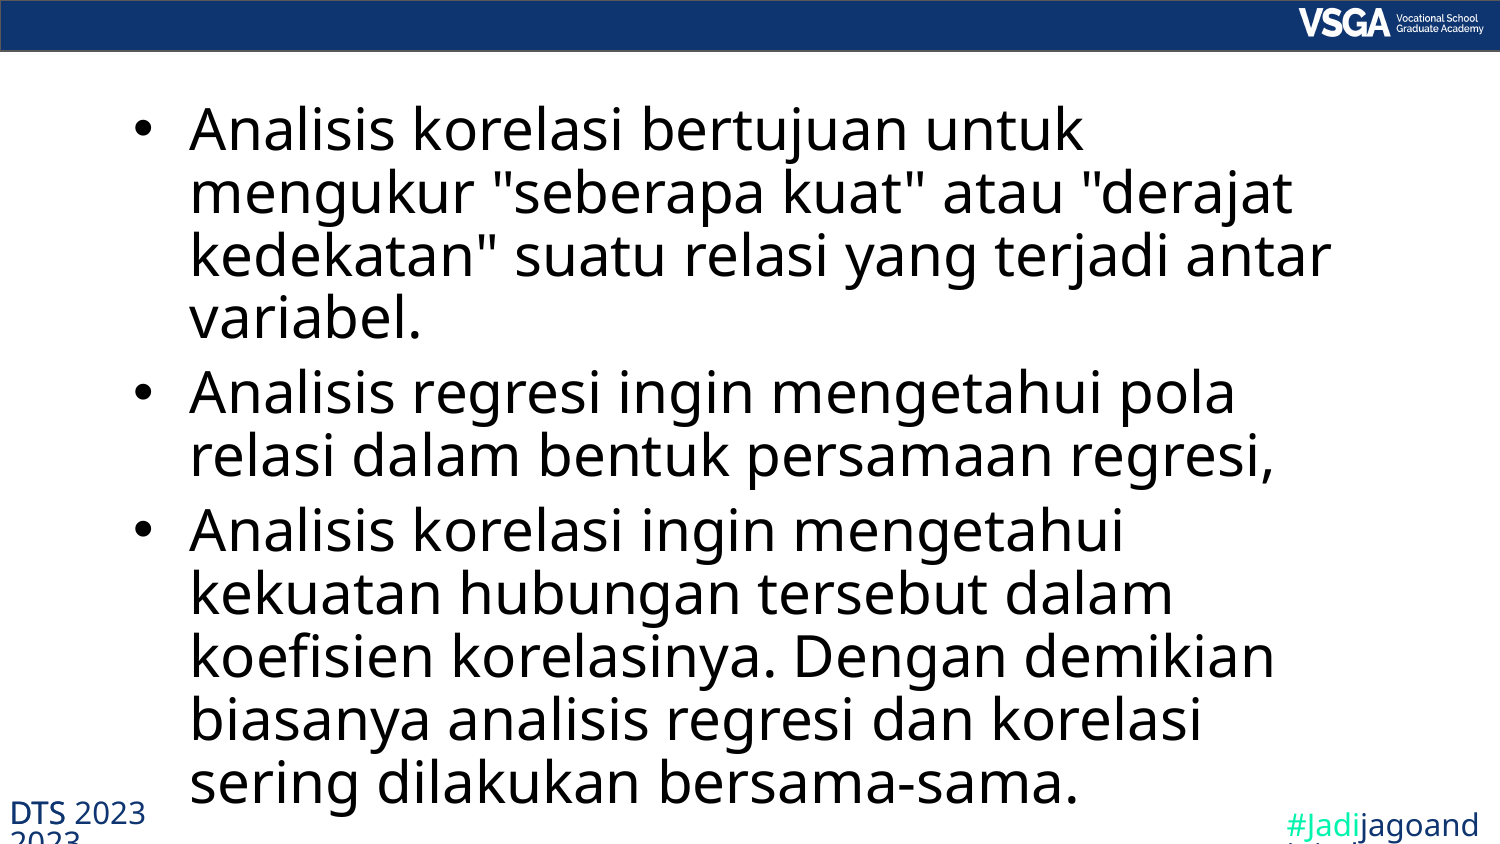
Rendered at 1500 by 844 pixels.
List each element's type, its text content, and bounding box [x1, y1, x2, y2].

text_box Analisis korelasi bertujuan untuk mengukur "seberapa kuat" atau "derajat kedekatan" suatu relasi yang terjadi antar variabel. Analisis regresi ingin mengetahui pola relasi dalam bentuk persamaan regresi, Analisis korelasi ingin mengetahui kekuatan hubungan tersebut dalam koefisien korelasinya. Dengan demikian biasanya analisis regresi dan korelasi sering dilakukan bersama-sama. [118, 92, 1382, 785]
text_box [0, 0, 1279, 52]
subtitle DTS 2023 [0, 785, 155, 818]
subtitle DTS 2023 [155, 785, 608, 818]
subtitle #Jadijagoandigital [1271, 797, 1500, 830]
picture [1284, 0, 1499, 79]
